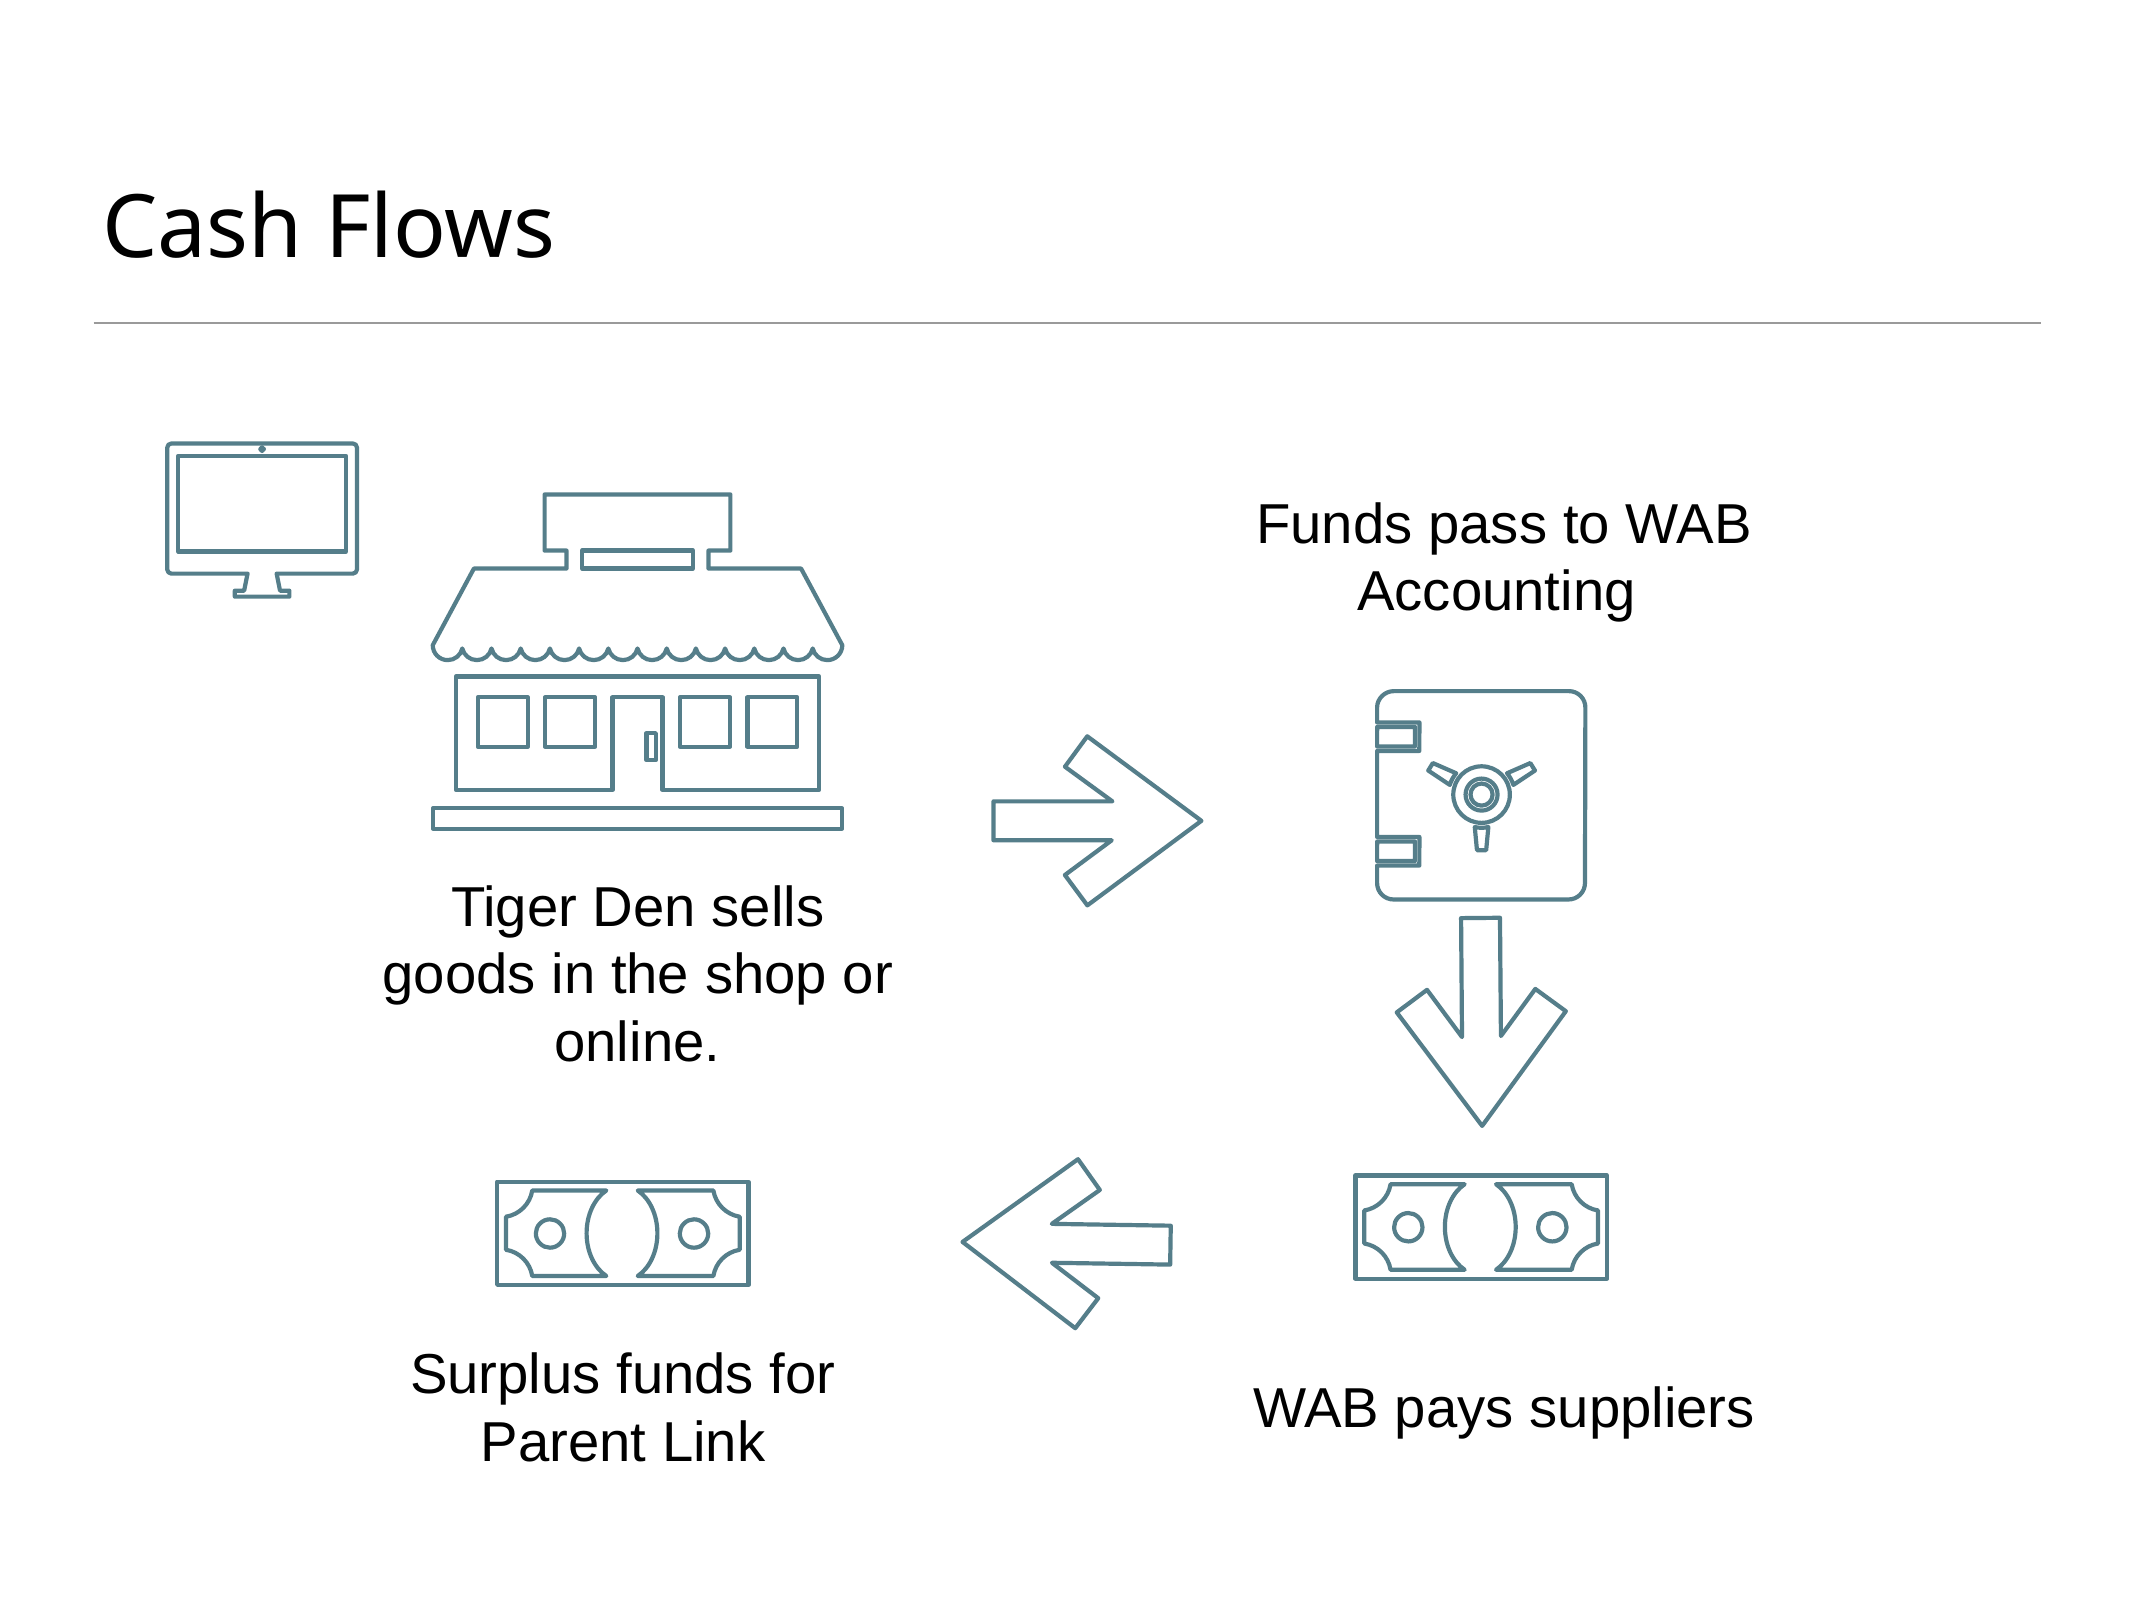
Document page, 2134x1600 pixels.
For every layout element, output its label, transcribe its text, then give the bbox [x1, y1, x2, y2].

text_box Funds pass to WAB Accounting [1225, 478, 1783, 631]
text_box [1355, 1175, 1607, 1279]
text_box [432, 494, 843, 661]
text_box [455, 676, 820, 790]
text_box [962, 1159, 1171, 1329]
text_box [1377, 691, 1586, 900]
text_box [1396, 917, 1566, 1126]
text_box [433, 808, 842, 829]
text_box Tiger Den sells goods in the shop or online. [358, 861, 917, 1081]
text_box [497, 1181, 749, 1285]
text_box [993, 736, 1202, 906]
text_box Surplus funds for Parent Link [344, 1329, 902, 1481]
title Cash Flows [93, 53, 2041, 284]
text_box [167, 443, 357, 597]
text_box WAB pays suppliers [1225, 1363, 1783, 1448]
